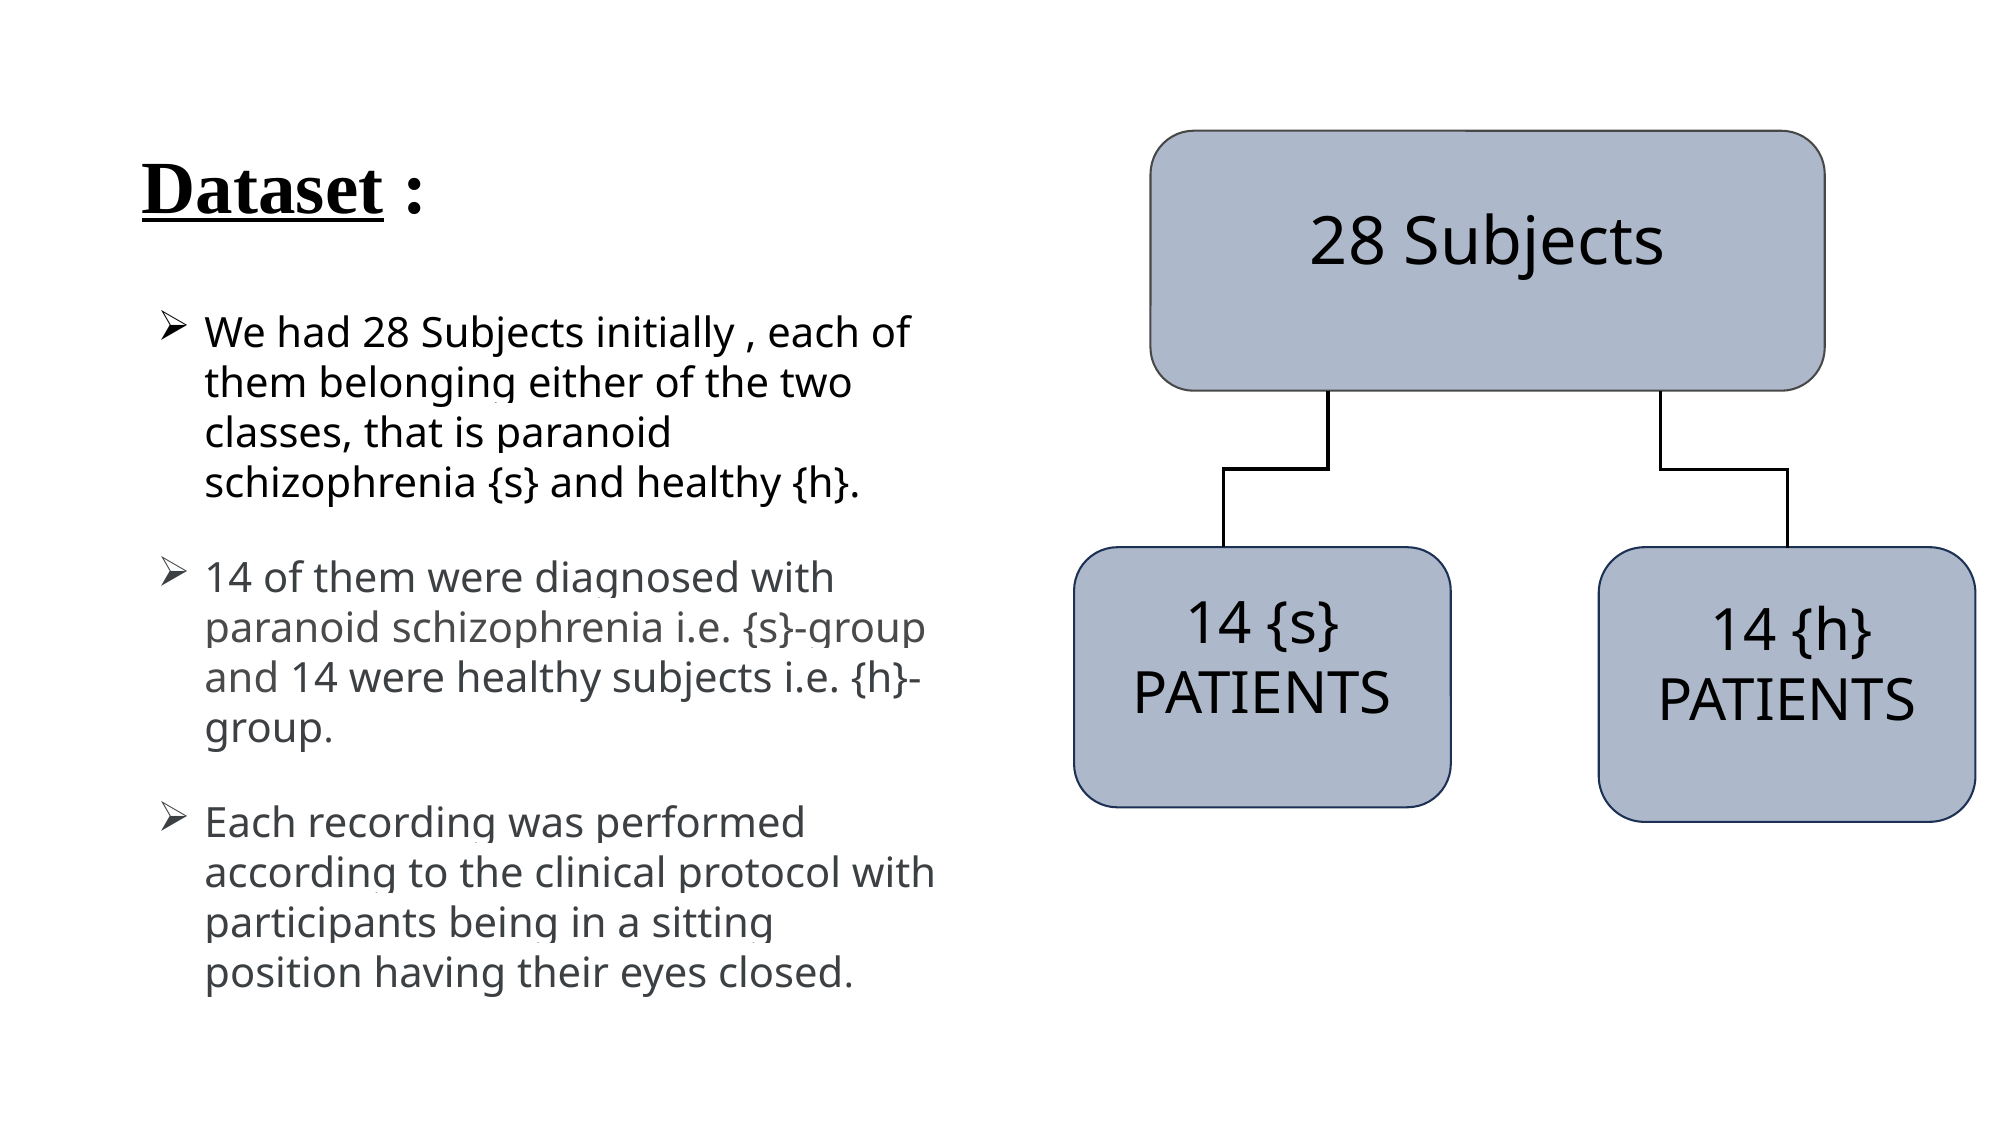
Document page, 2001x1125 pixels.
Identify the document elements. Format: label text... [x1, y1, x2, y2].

text_box We had 28 Subjects initially , each of them belonging either of the two classes, that is paranoid schizophrenia {s} and healthy {h}. 14 of them were diagnosed with paranoid schizophrenia i.e. {s}-group and 14 were healthy subjects i.e. {h}-group. Each recording was performed according to the clinical protocol with participants being in a sitting position having their eyes closed. [142, 298, 958, 1049]
text_box 28 Subjects [1149, 129, 1826, 392]
text_box 14 {h} PATIENTS [1597, 546, 1977, 823]
text_box 14 {s} PATIENTS [1073, 546, 1452, 809]
title Dataset : [126, 0, 667, 391]
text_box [1197, 416, 1355, 521]
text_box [1645, 405, 1802, 533]
